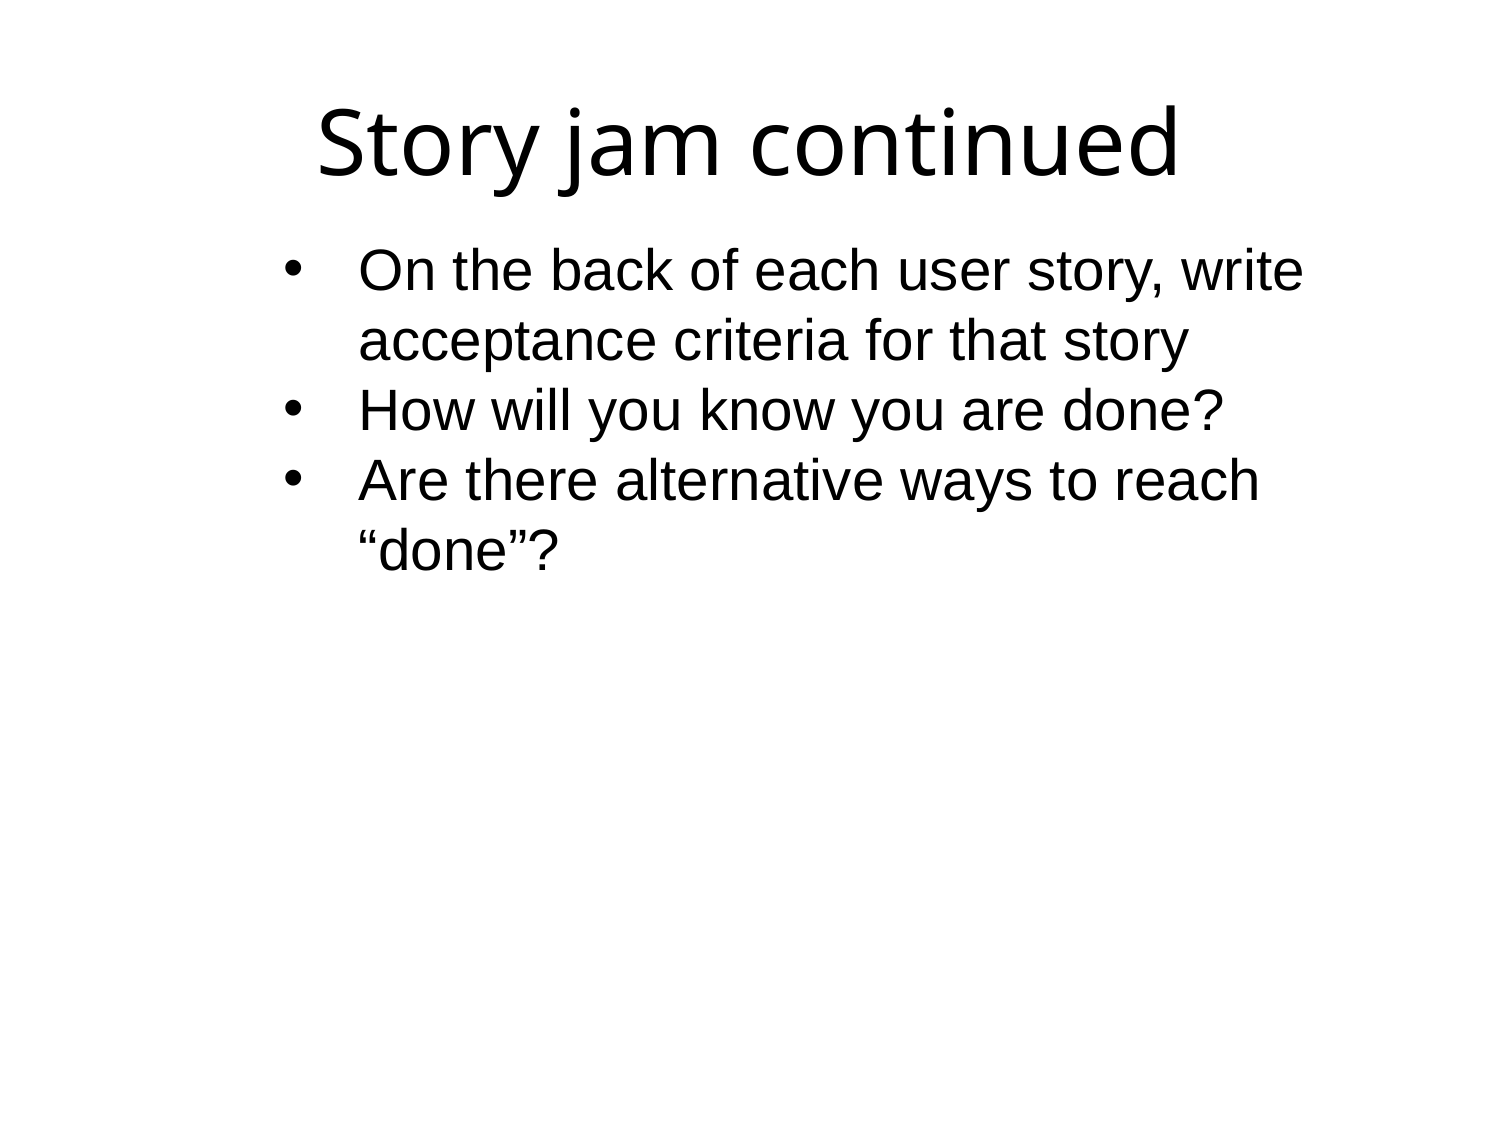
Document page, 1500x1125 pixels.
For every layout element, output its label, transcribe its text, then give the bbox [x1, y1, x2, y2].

text_box On the back of each user story, write acceptance criteria for that story How will you know you are done? Are there alternative ways to reach “done”? [269, 224, 1470, 660]
title Story jam continued [75, 45, 1425, 233]
